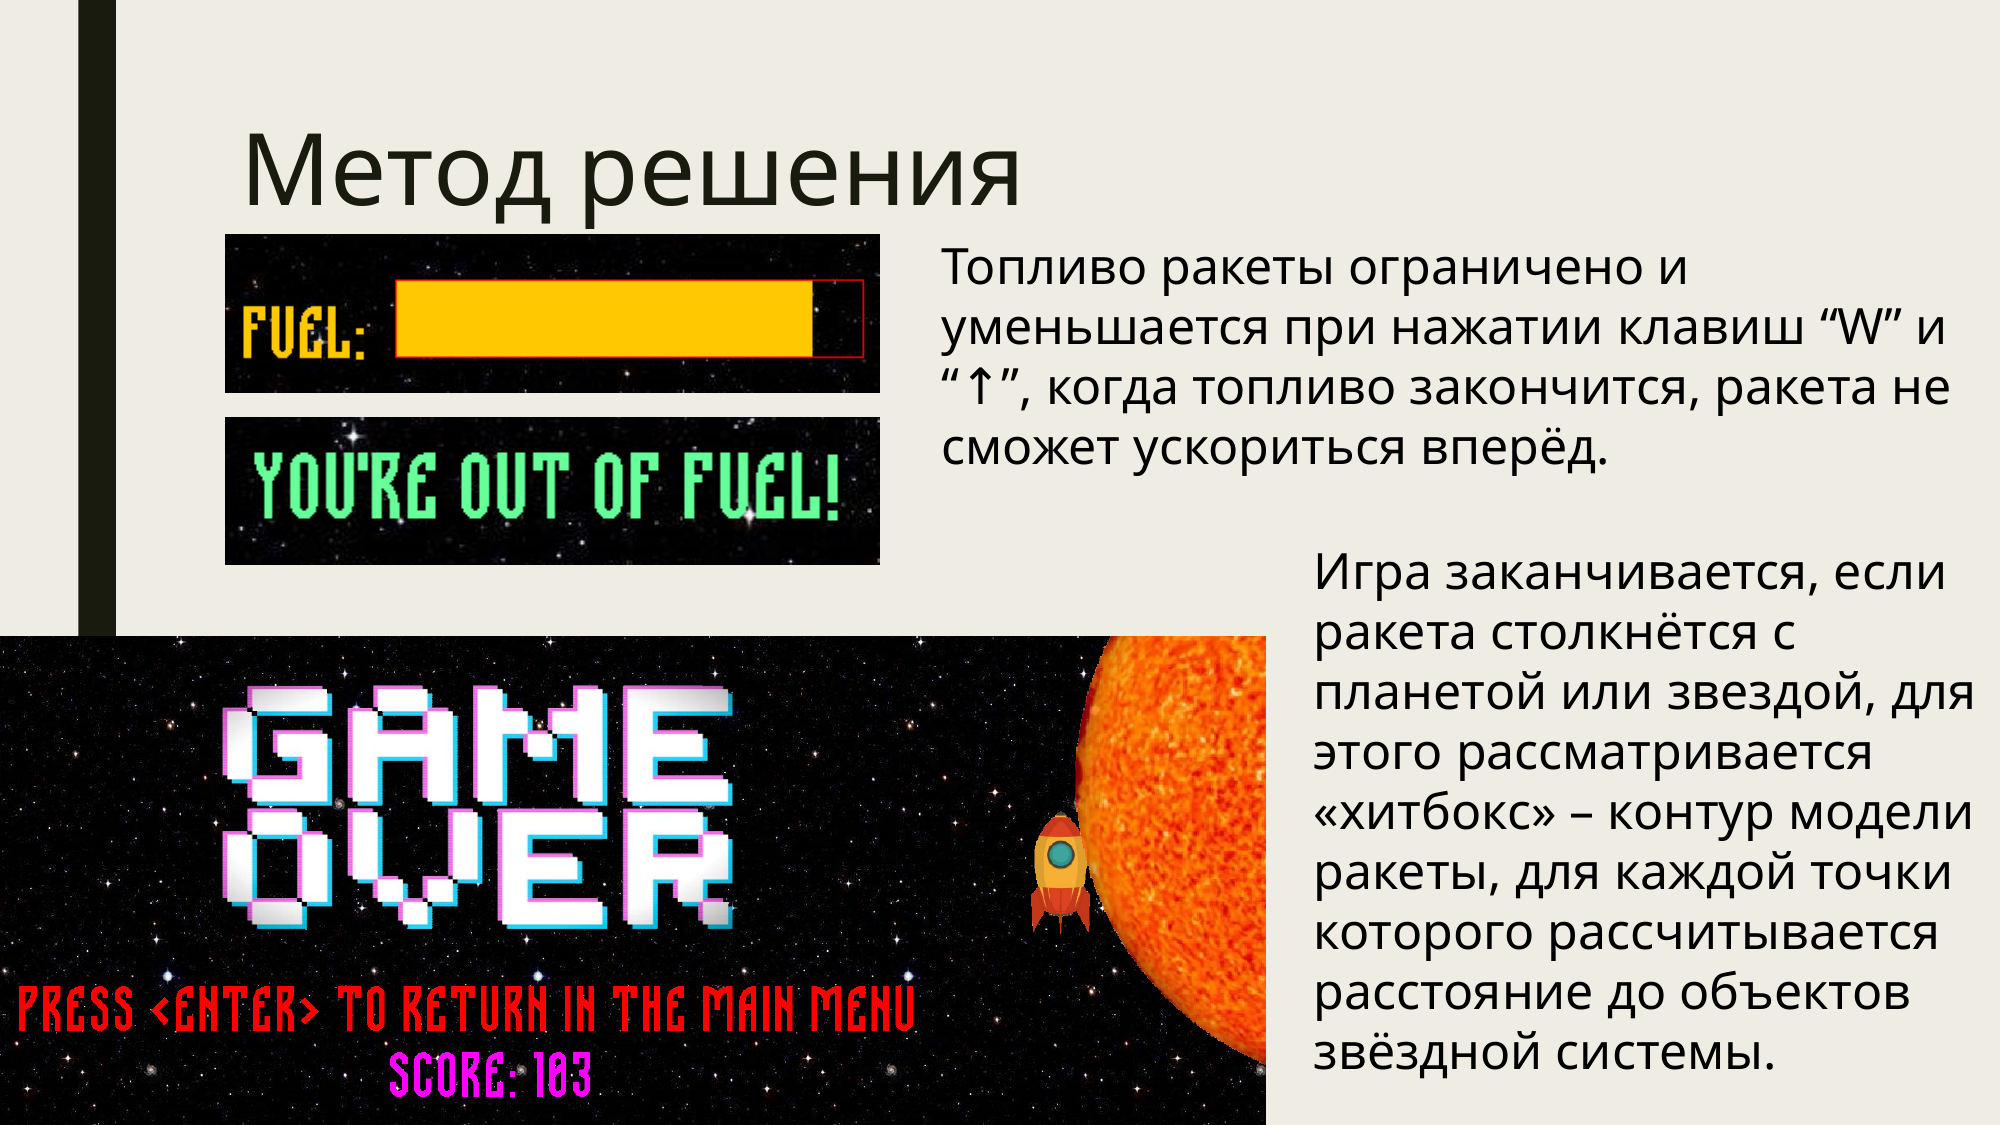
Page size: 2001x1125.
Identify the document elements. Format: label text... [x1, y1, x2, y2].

title Метод решения [225, 112, 1800, 357]
text_box Топливо ракеты ограничено и уменьшается при нажатии клавиш “W” и “↑”, когда топливо закончится, ракета не сможет ускориться вперёд. [926, 227, 2000, 483]
picture [224, 417, 880, 565]
picture [0, 636, 1266, 1125]
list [224, 234, 880, 393]
text_box Игра заканчивается, если ракета столкнётся с планетой или звездой, для этого рассматривается «хитбокс» – контур модели ракеты, для каждой точки которого рассчитывается расстояние до объектов звёздной системы. [1299, 532, 2000, 1125]
